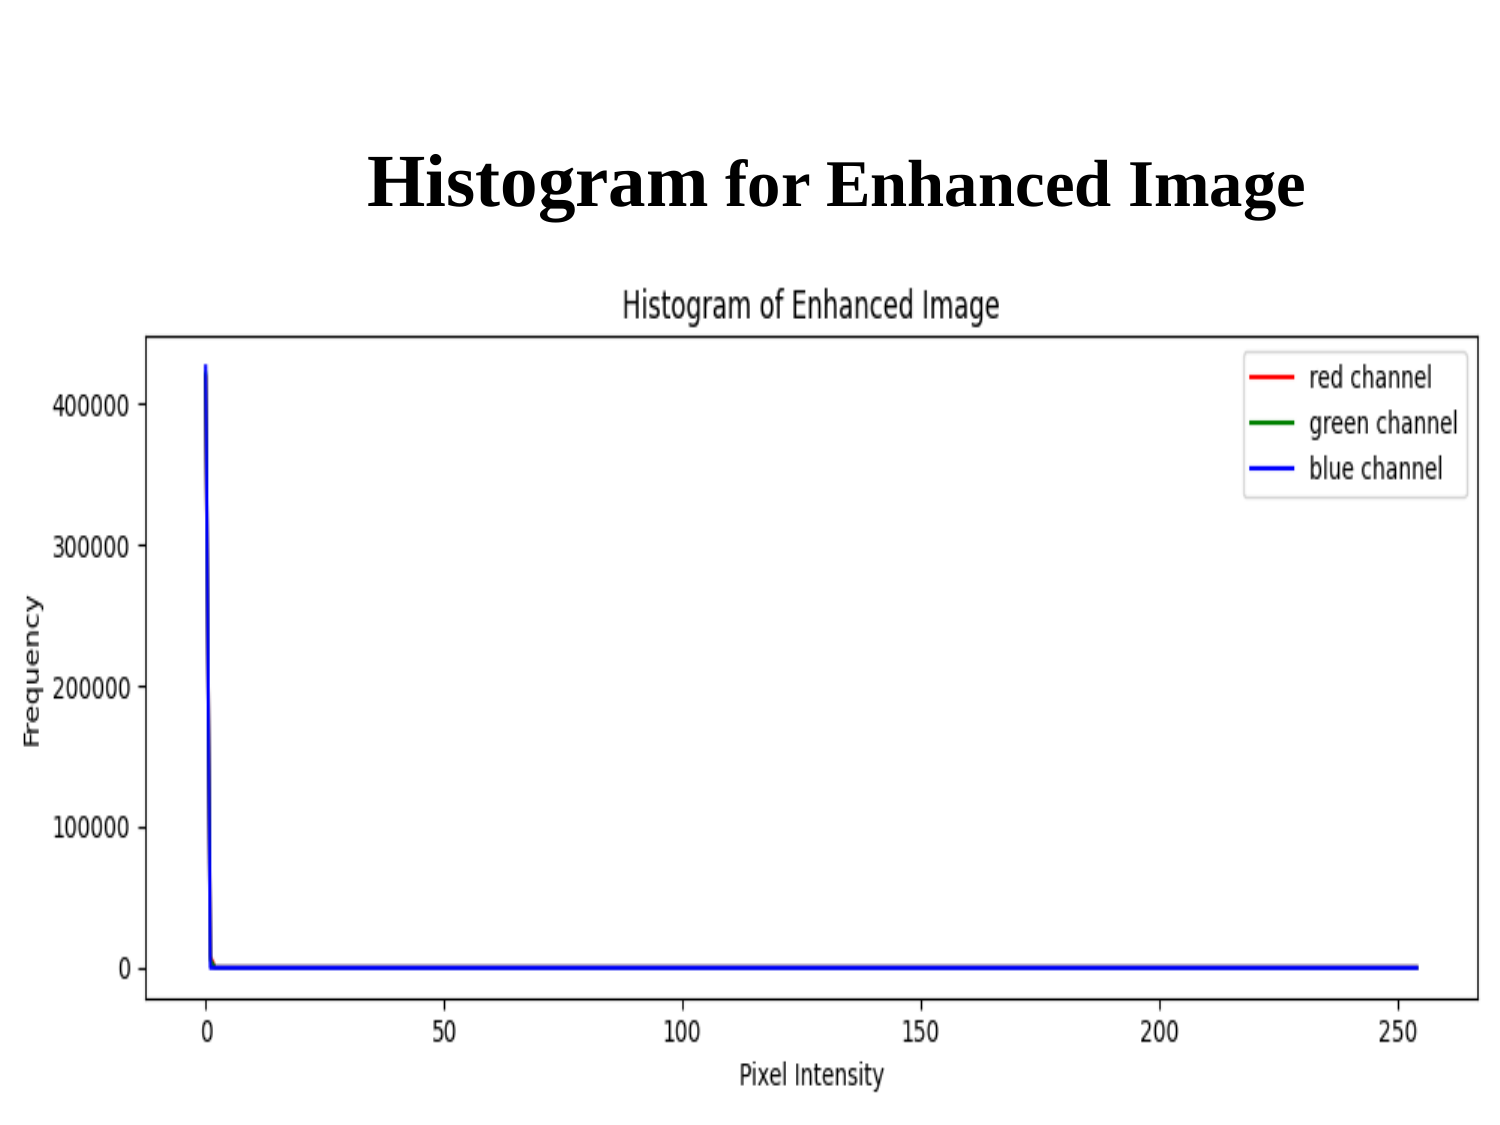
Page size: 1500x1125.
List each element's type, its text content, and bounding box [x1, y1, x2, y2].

picture [0, 255, 1500, 1125]
text_box Histogram for Enhanced Image [352, 124, 1323, 229]
